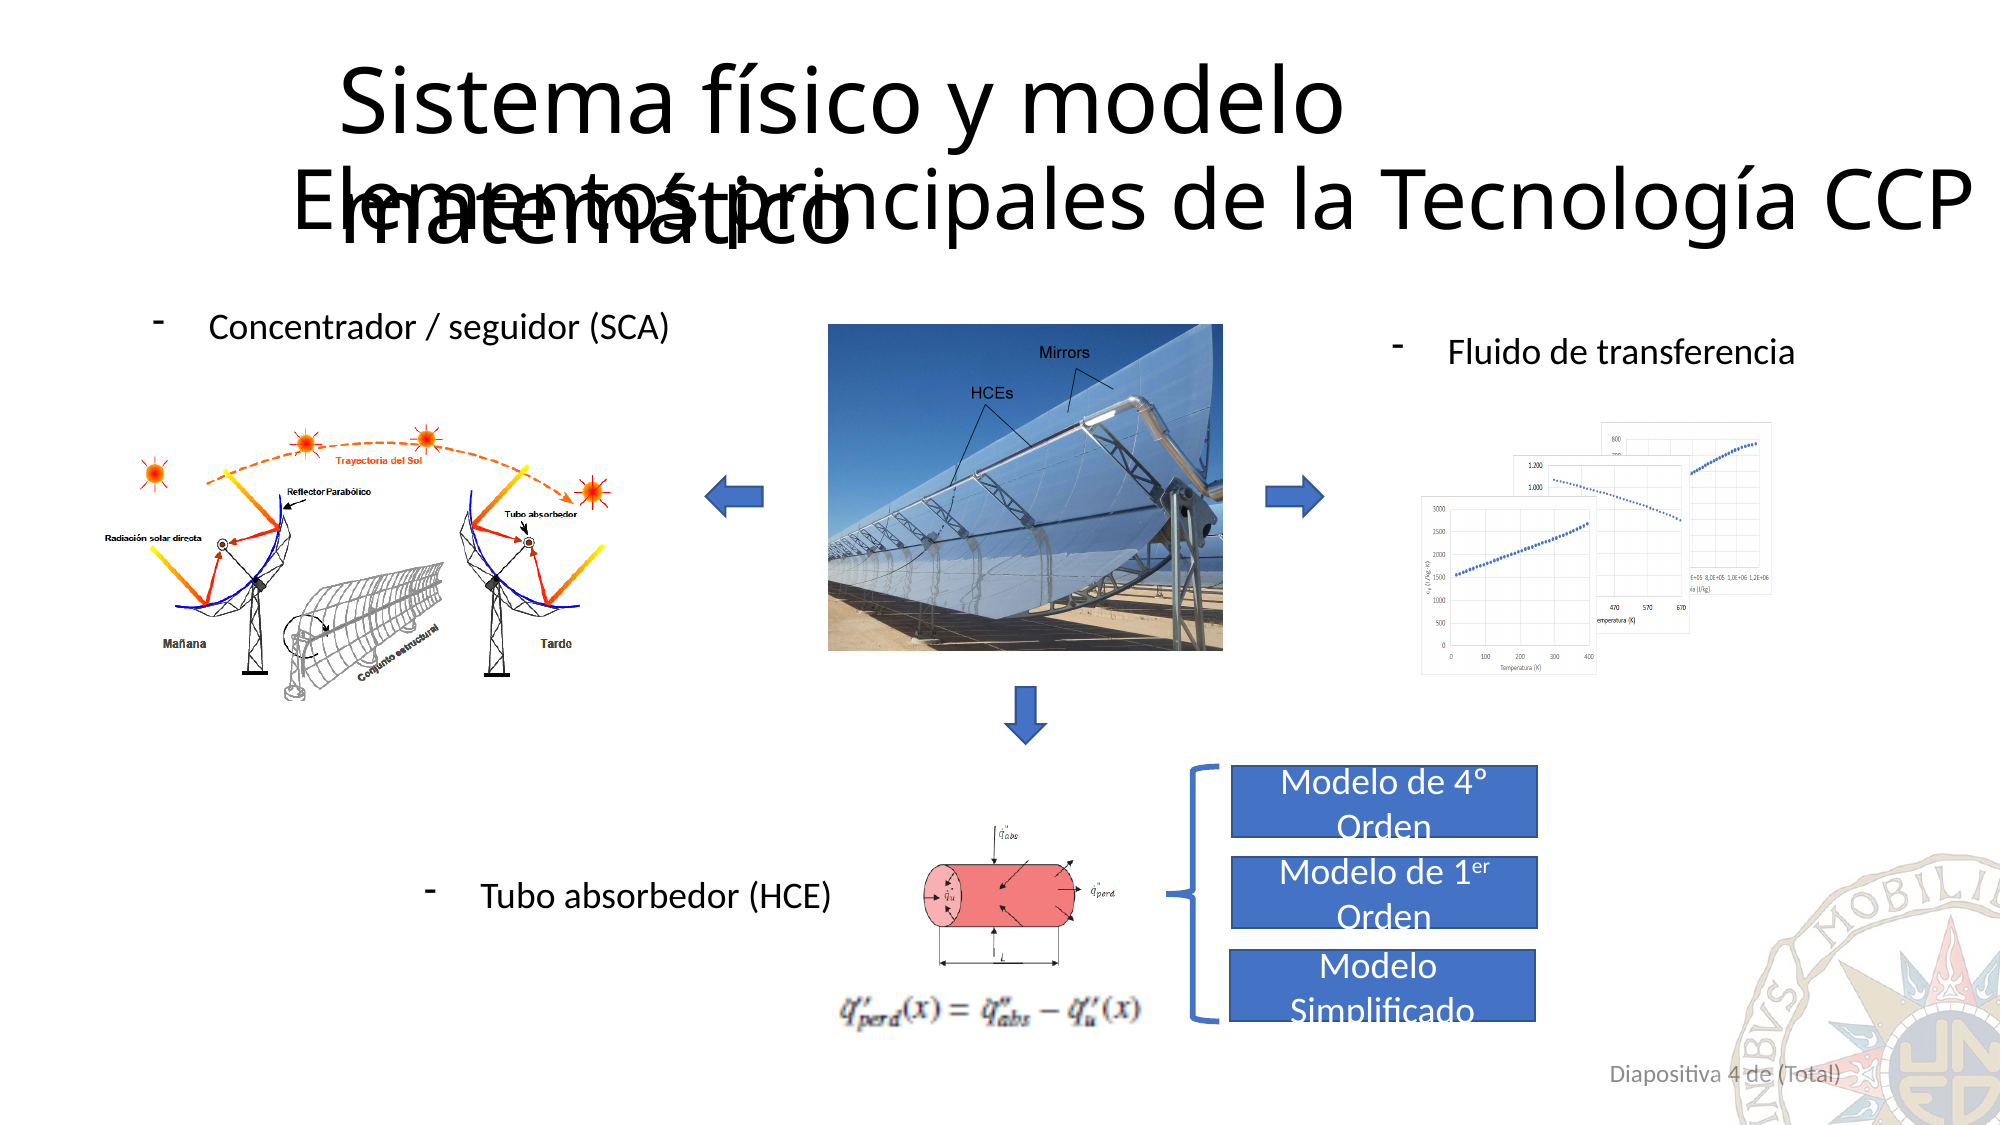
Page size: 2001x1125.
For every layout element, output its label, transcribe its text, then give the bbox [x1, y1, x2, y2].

picture [803, 944, 1177, 1066]
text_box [1421, 422, 1772, 675]
text_box Fluido de transferencia [1376, 319, 1812, 379]
slide_number 4 [1412, 1042, 1713, 1103]
text_box Tubo absorbedor (HCE) [409, 863, 874, 924]
picture [1713, 839, 2000, 1125]
list Concentrador / seguidor (SCA) [137, 299, 1863, 1014]
text_box Sistema físico y modelo matemático [323, 34, 1763, 270]
picture [86, 410, 618, 701]
text_box [704, 474, 764, 519]
text_box [1265, 474, 1325, 519]
picture [828, 324, 1223, 651]
text_box [1003, 686, 1048, 746]
title Elementos principales de la Tecnología CCP [275, 93, 2000, 312]
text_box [910, 765, 1537, 1022]
